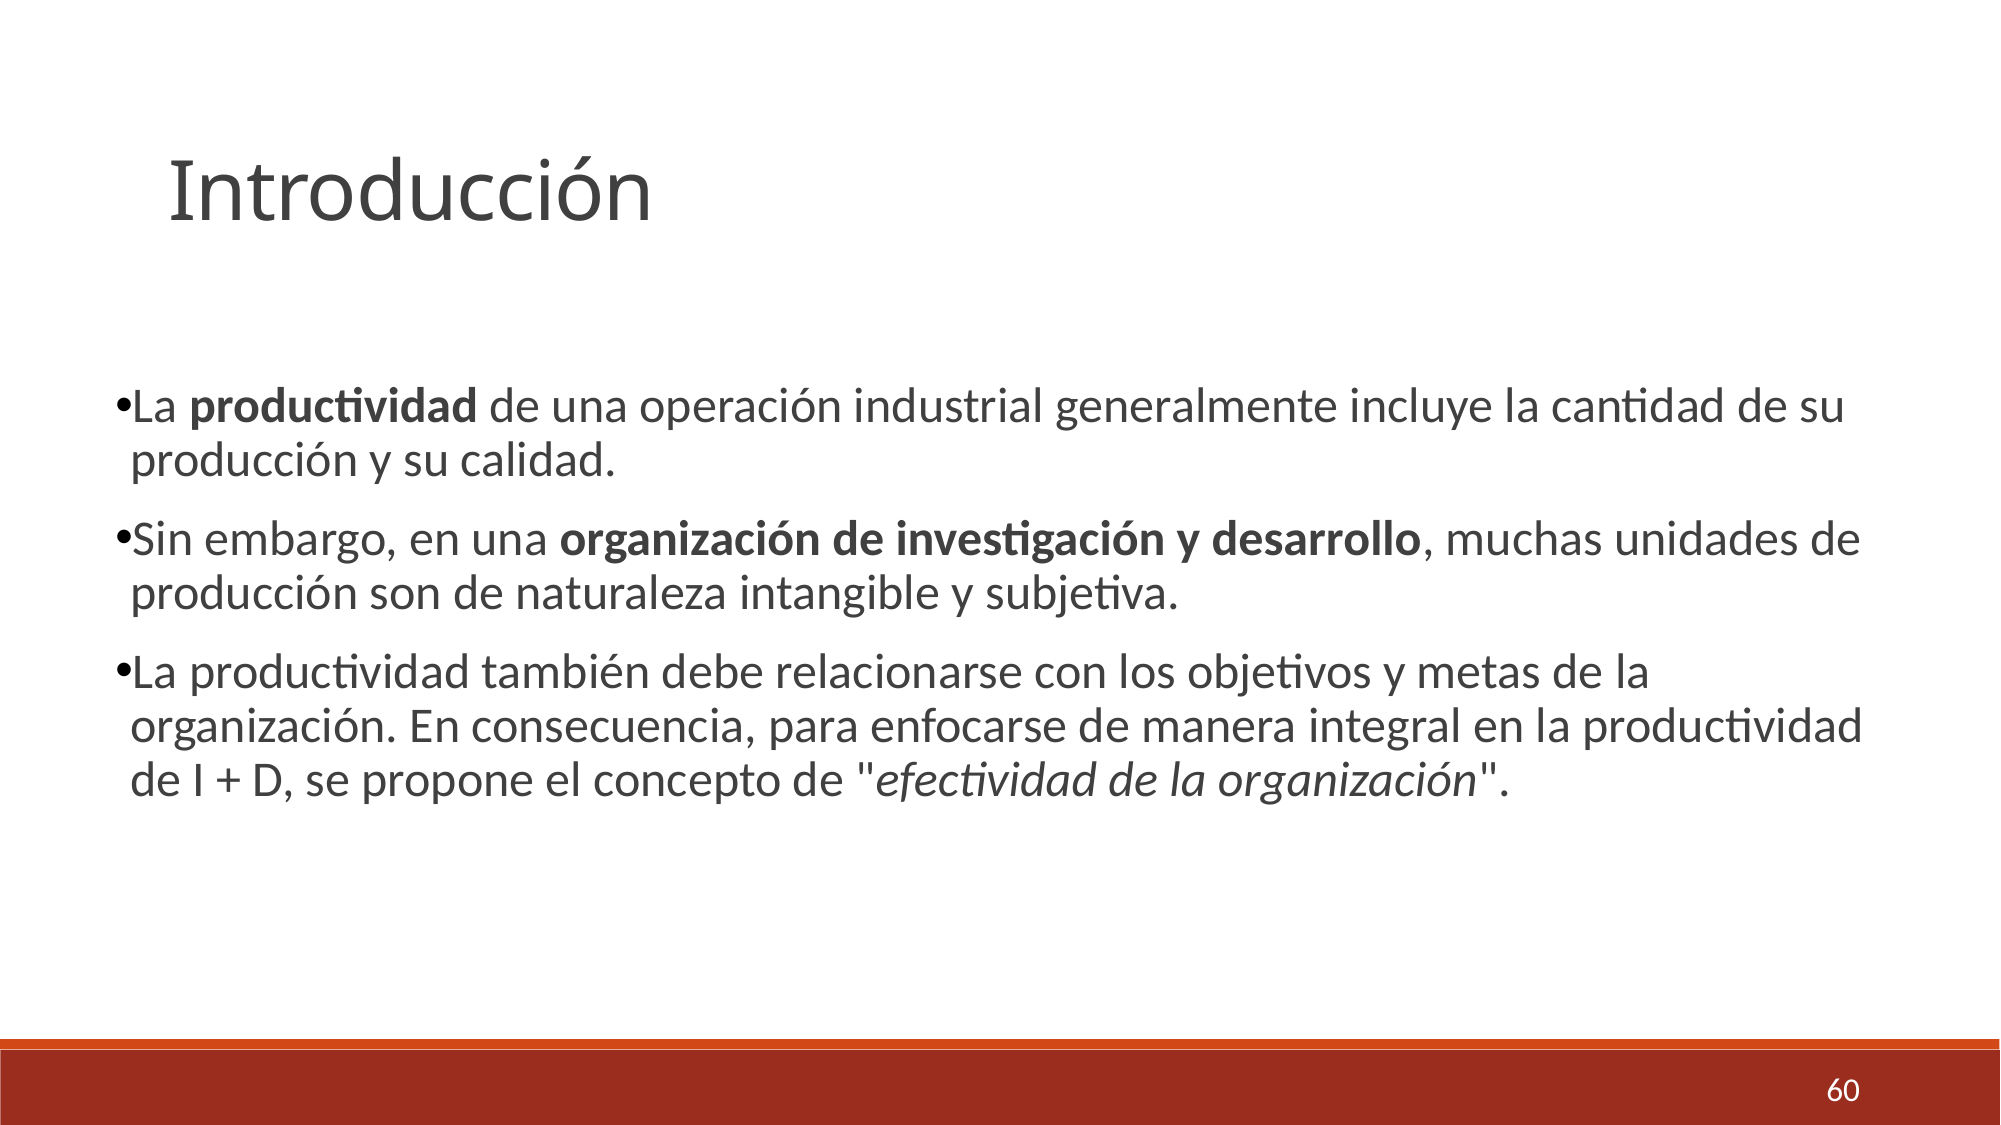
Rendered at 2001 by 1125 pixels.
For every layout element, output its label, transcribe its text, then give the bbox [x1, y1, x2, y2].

slide_number 60 [126, 1061, 1875, 1115]
text_box La productividad de una operación industrial generalmente incluye la cantidad de su producción y su calidad. Sin embargo, en una organización de investigación y desarrollo, muchas unidades de producción son de naturaleza intangible y subjetiva. La productividad también debe relacionarse con los objetivos y metas de la organización. En consecuencia, para enfocarse de manera integral en la productividad de I + D, se propone el concepto de "efectividad de la organización". [100, 372, 1901, 845]
text_box Introducción [154, 145, 1875, 270]
